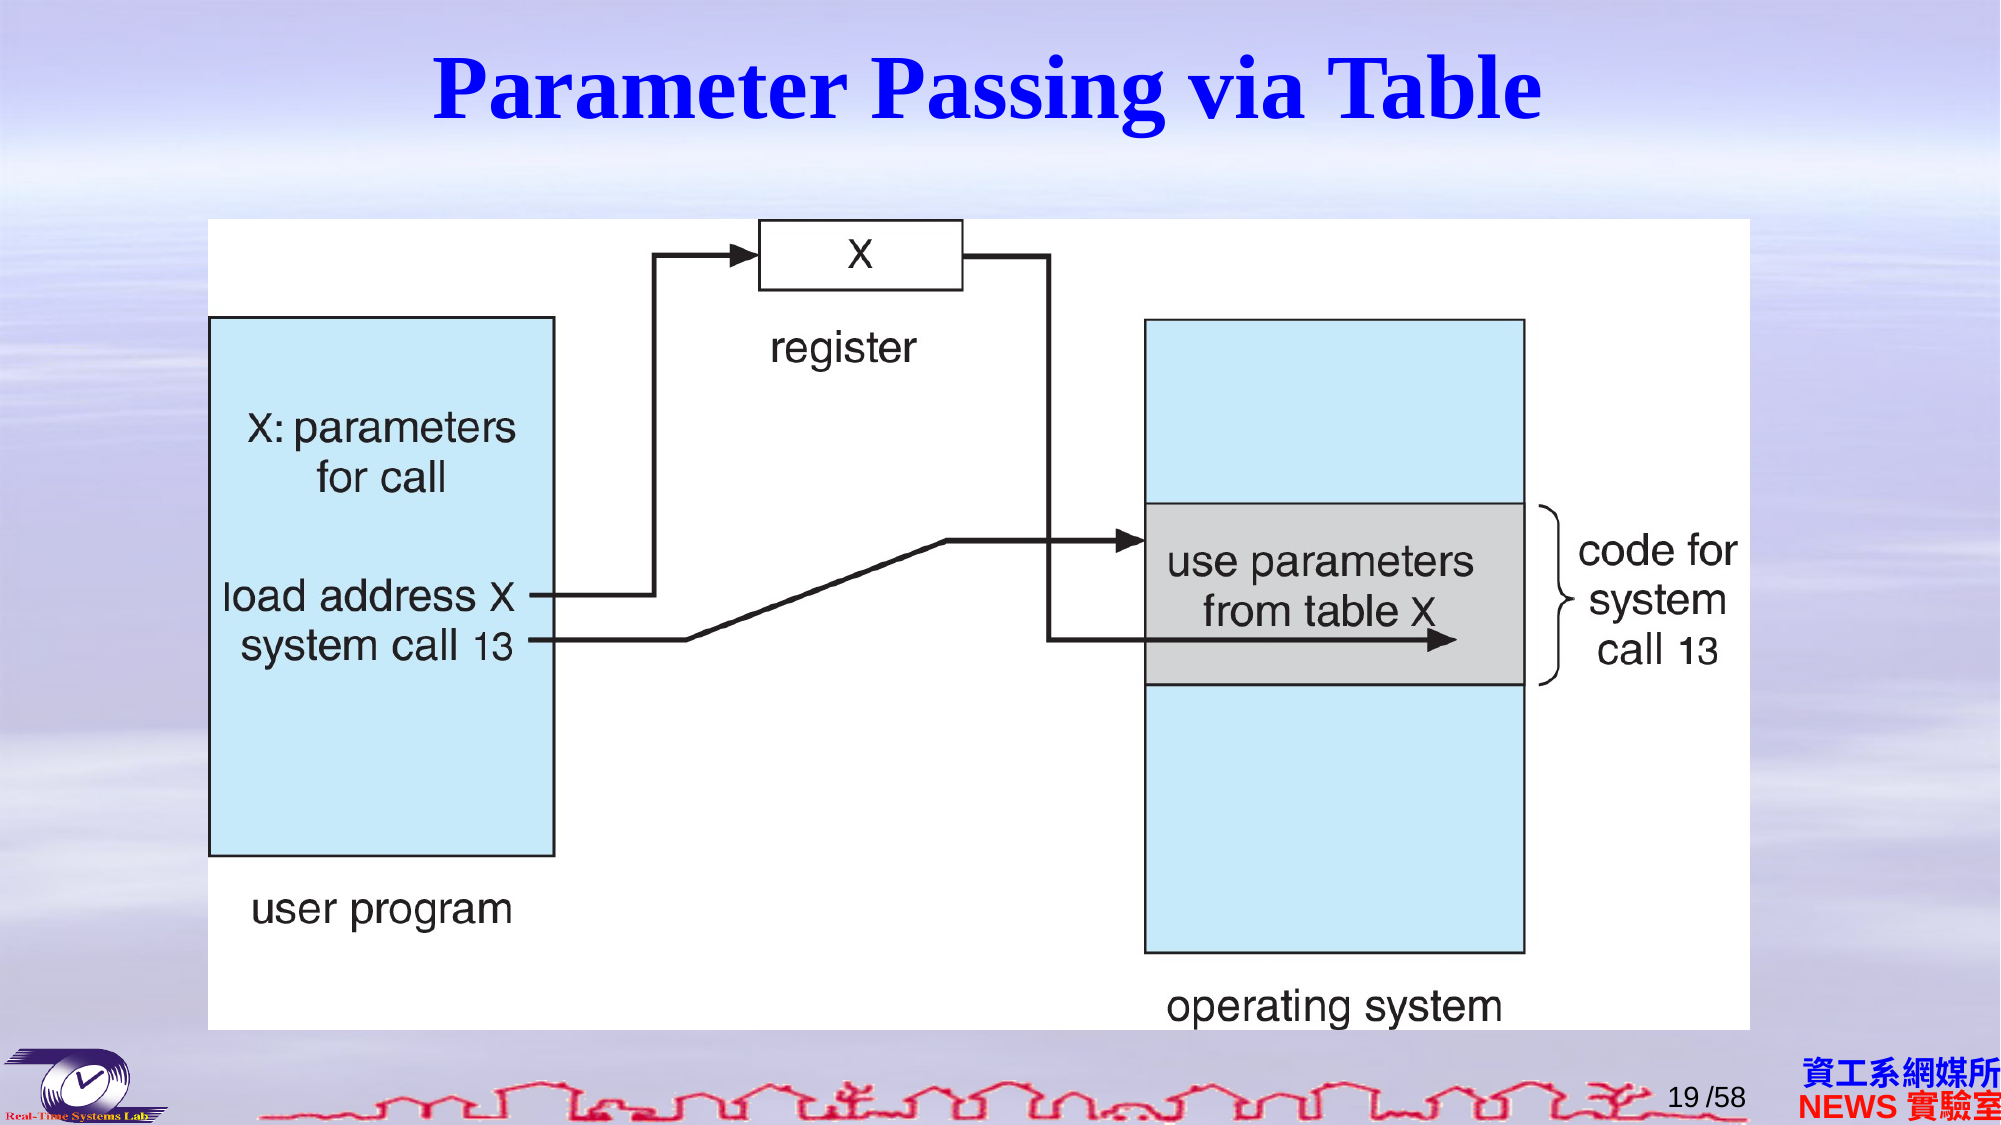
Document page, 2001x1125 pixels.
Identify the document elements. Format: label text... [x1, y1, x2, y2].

title Parameter Passing via Table [324, 34, 1653, 129]
slide_number 18 [1248, 1070, 1715, 1125]
picture [0, 0, 2001, 1125]
footer /58 [1715, 1070, 2000, 1125]
